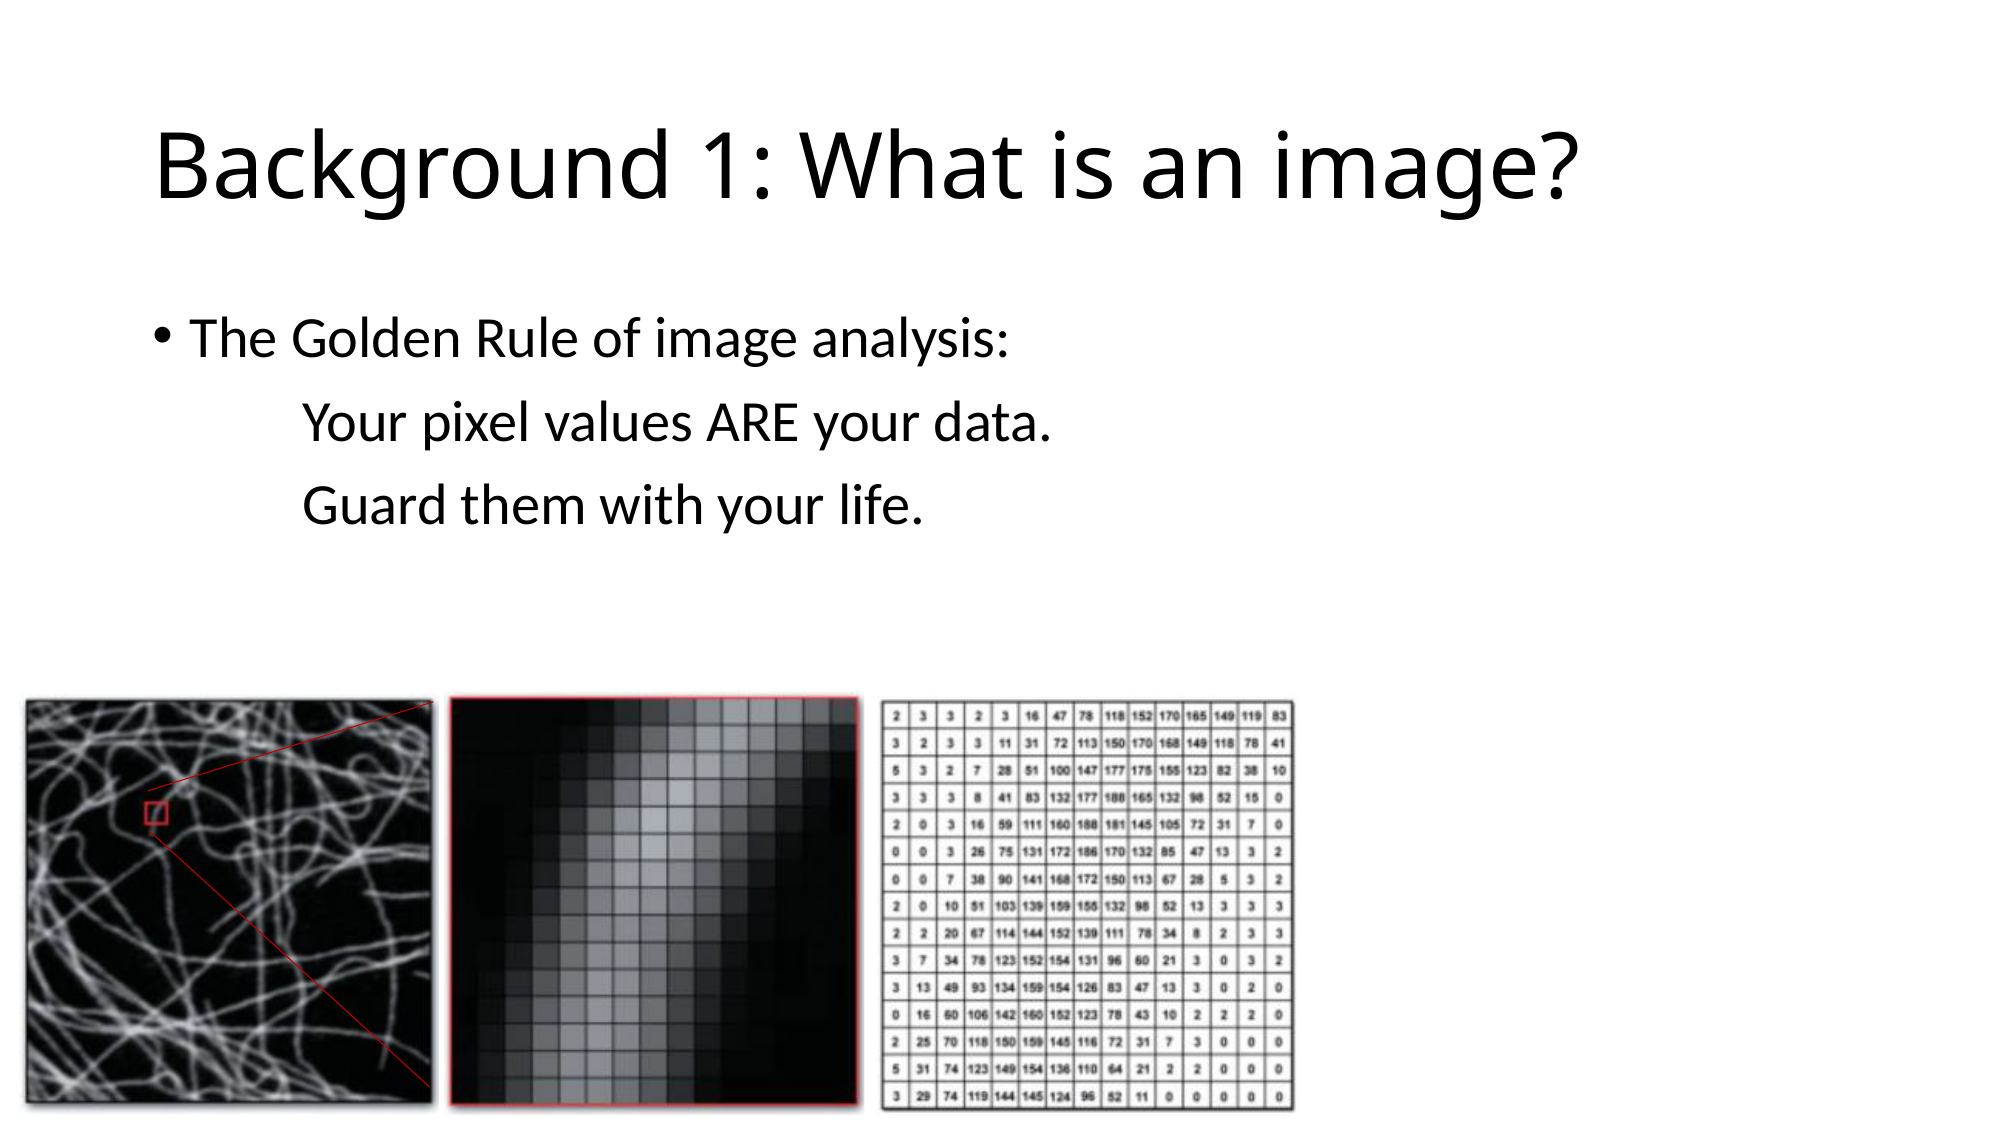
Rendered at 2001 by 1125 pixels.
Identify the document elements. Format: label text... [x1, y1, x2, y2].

picture [876, 695, 1298, 1115]
picture [18, 693, 440, 1115]
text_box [149, 831, 430, 1088]
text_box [148, 701, 434, 791]
picture [443, 690, 865, 1115]
list The Golden Rule of image analysis: Your pixel values ARE your data. Guard them with your life. [137, 299, 1160, 606]
title Background 1: What is an image? [137, 59, 1863, 278]
